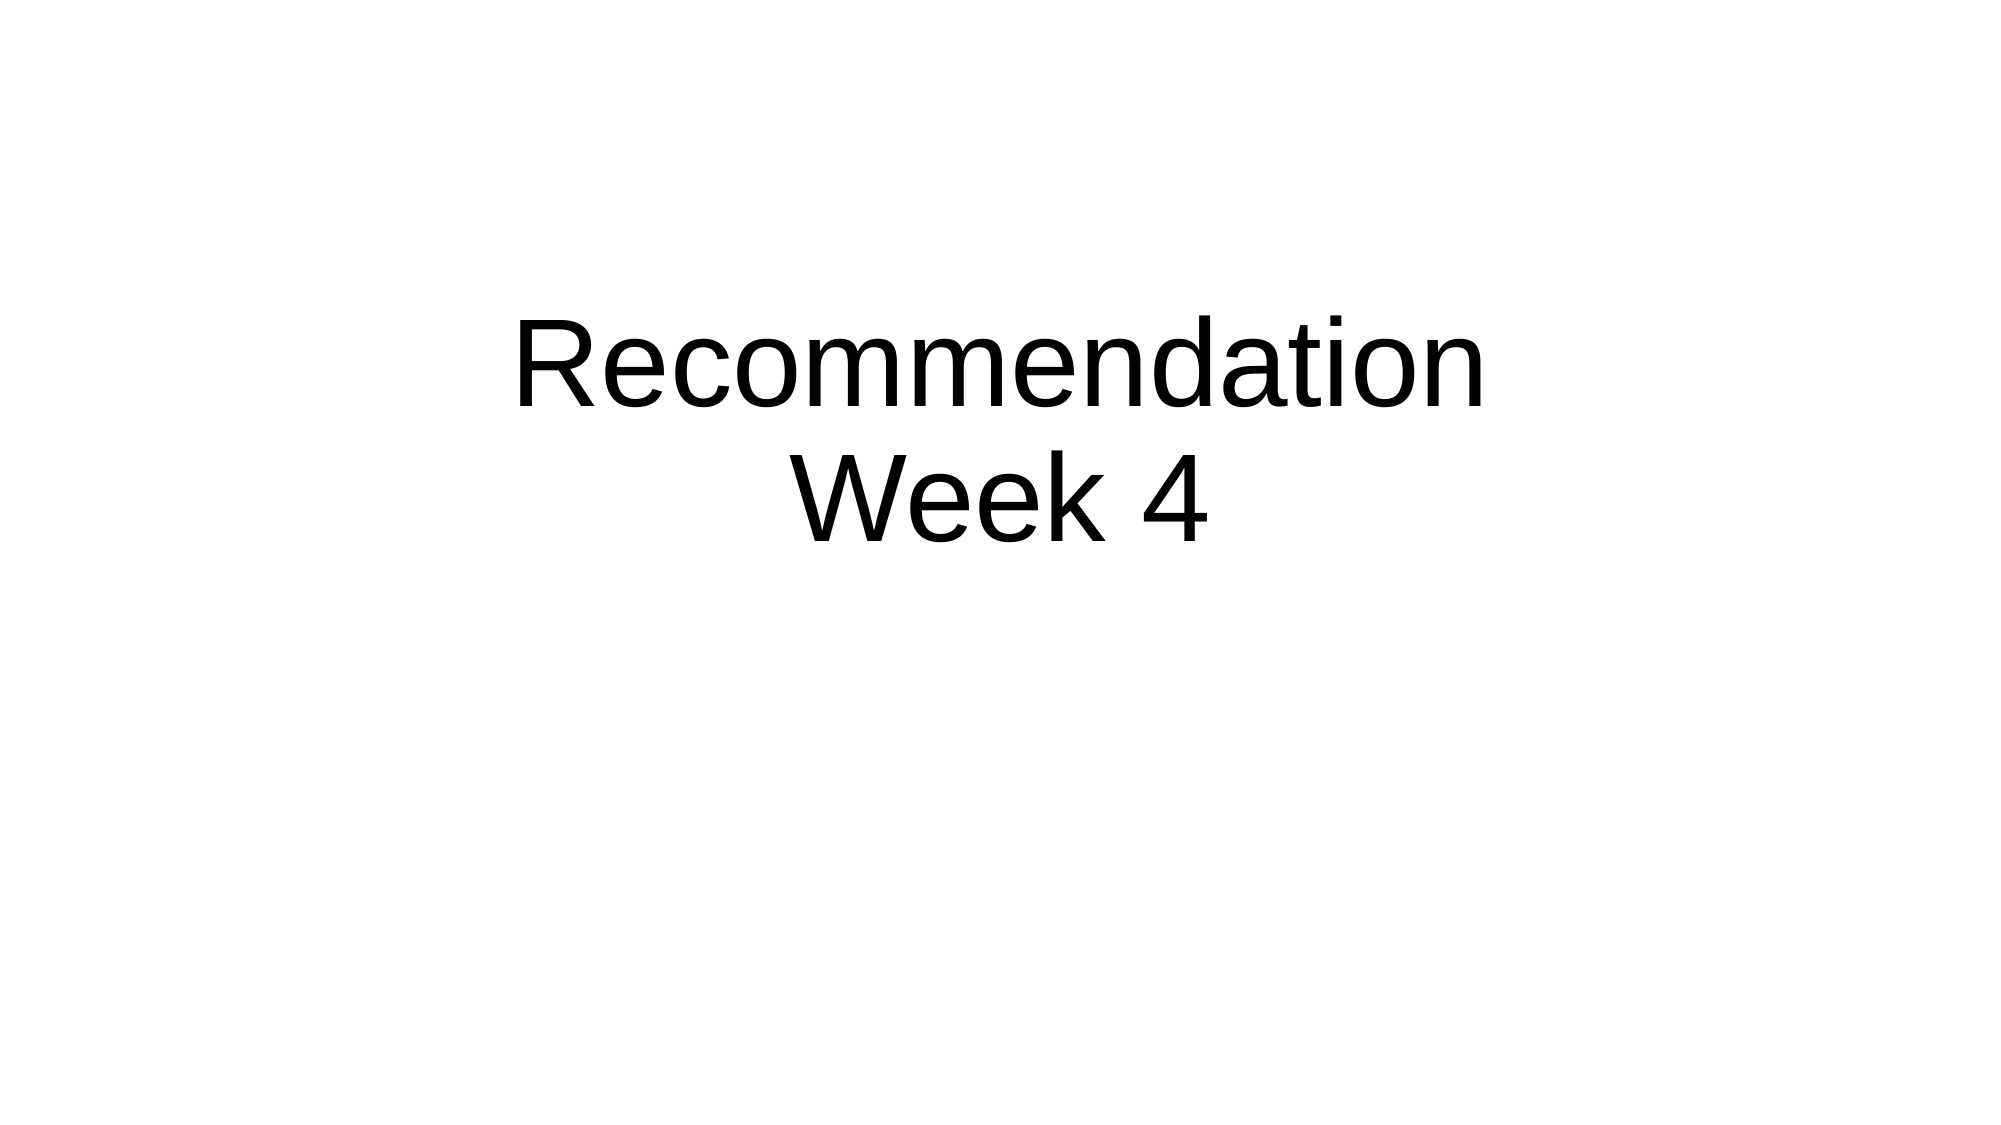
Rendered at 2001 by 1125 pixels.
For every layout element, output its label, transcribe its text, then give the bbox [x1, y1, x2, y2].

title Recommendation Week 4 [249, 184, 1750, 576]
